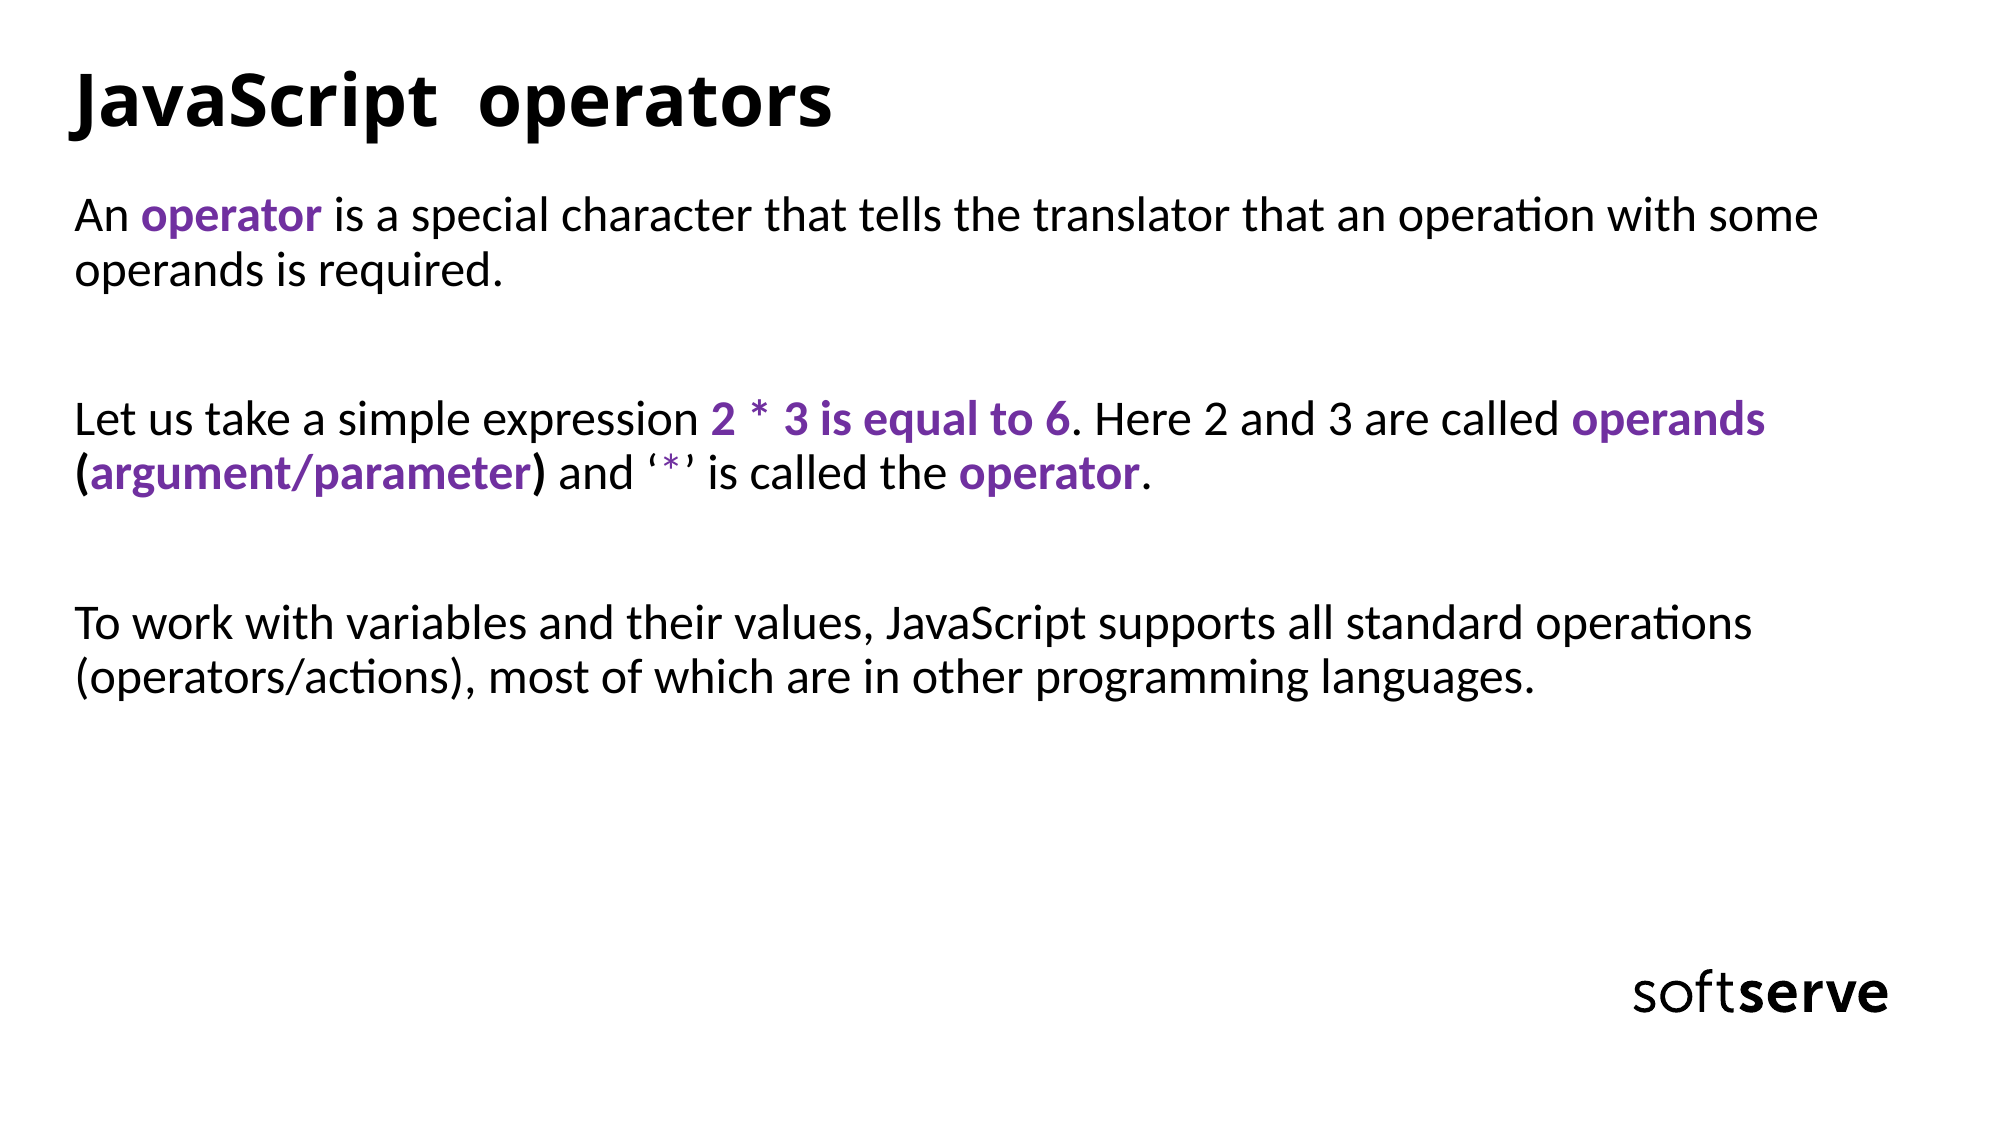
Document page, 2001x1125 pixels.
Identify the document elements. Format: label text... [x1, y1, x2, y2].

title JavaScript operators [59, 56, 1957, 143]
list An operator is a special character that tells the translator that an operation with some operands is required. Let us take a simple expression 2 * 3 is equal to 6. Here 2 and 3 are called operands (argument/parameter) and ‘*’ is called the operator. To work with variables and their values, JavaScript supports all standard operations (operators/actions), most of which are in other programming languages. [59, 181, 1946, 926]
